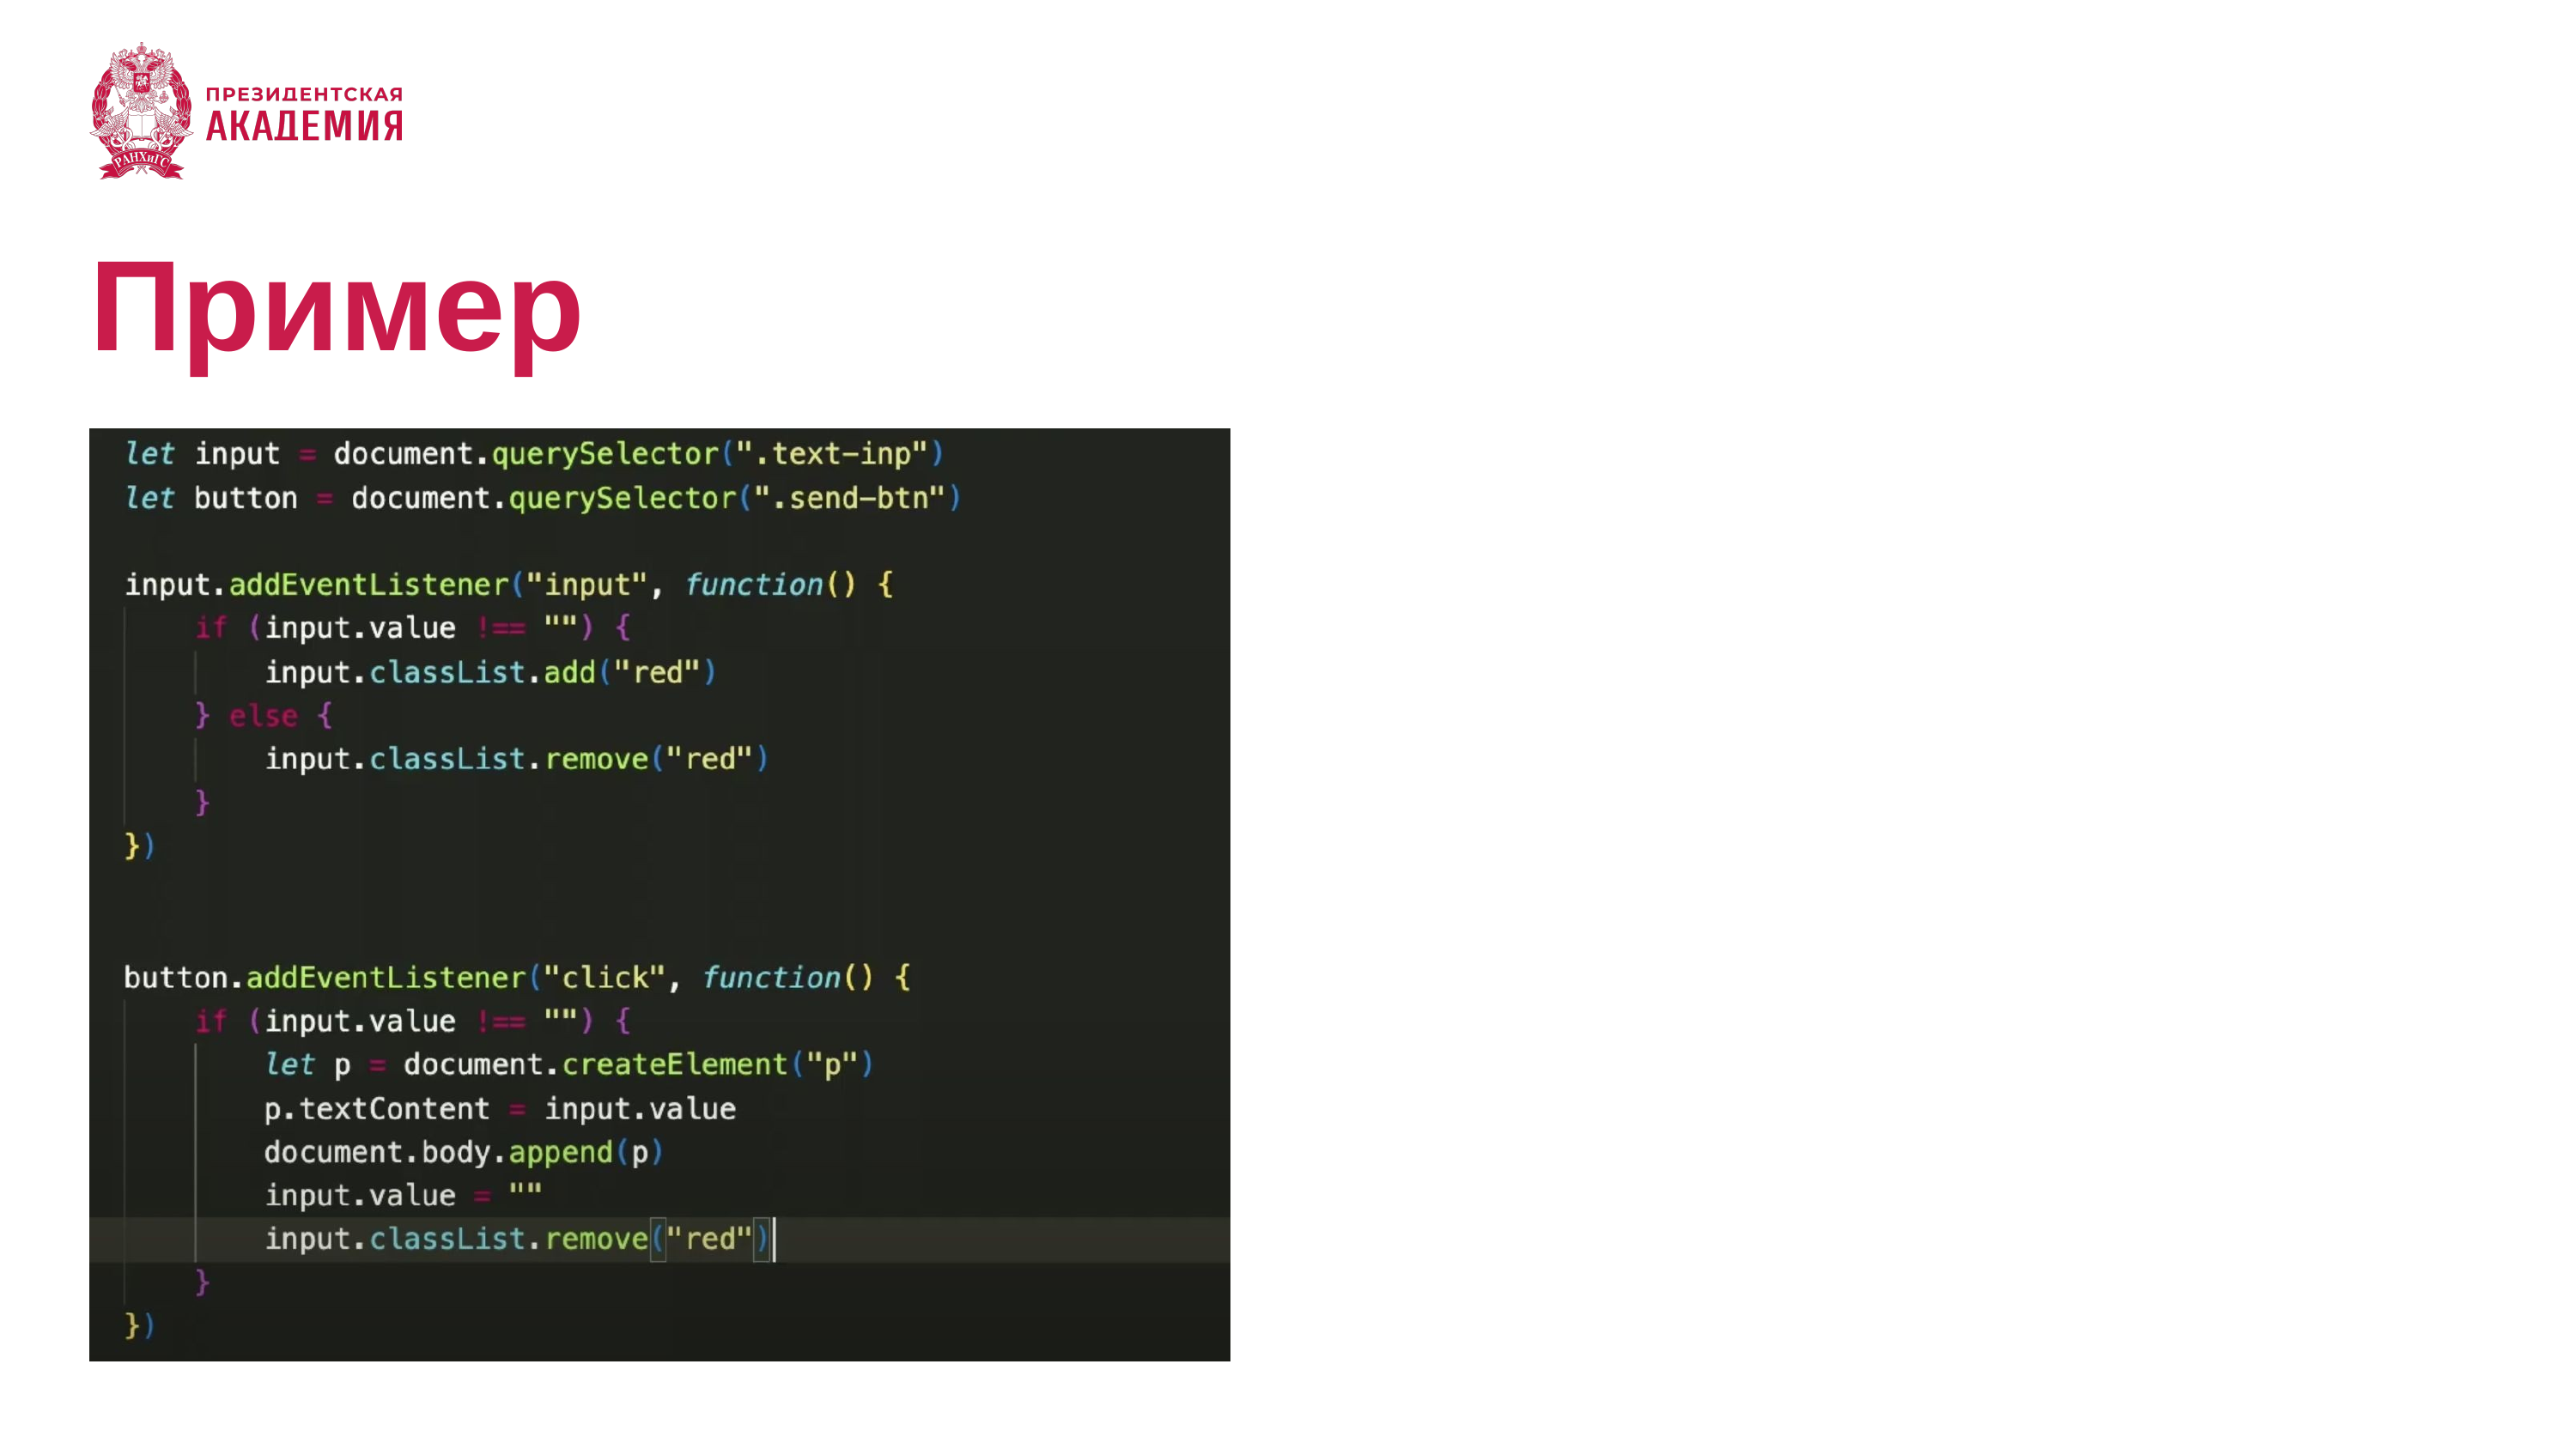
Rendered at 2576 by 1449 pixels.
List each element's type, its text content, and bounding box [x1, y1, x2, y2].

title Пример [88, 220, 2152, 464]
picture [88, 428, 1230, 1361]
picture [89, 42, 402, 179]
